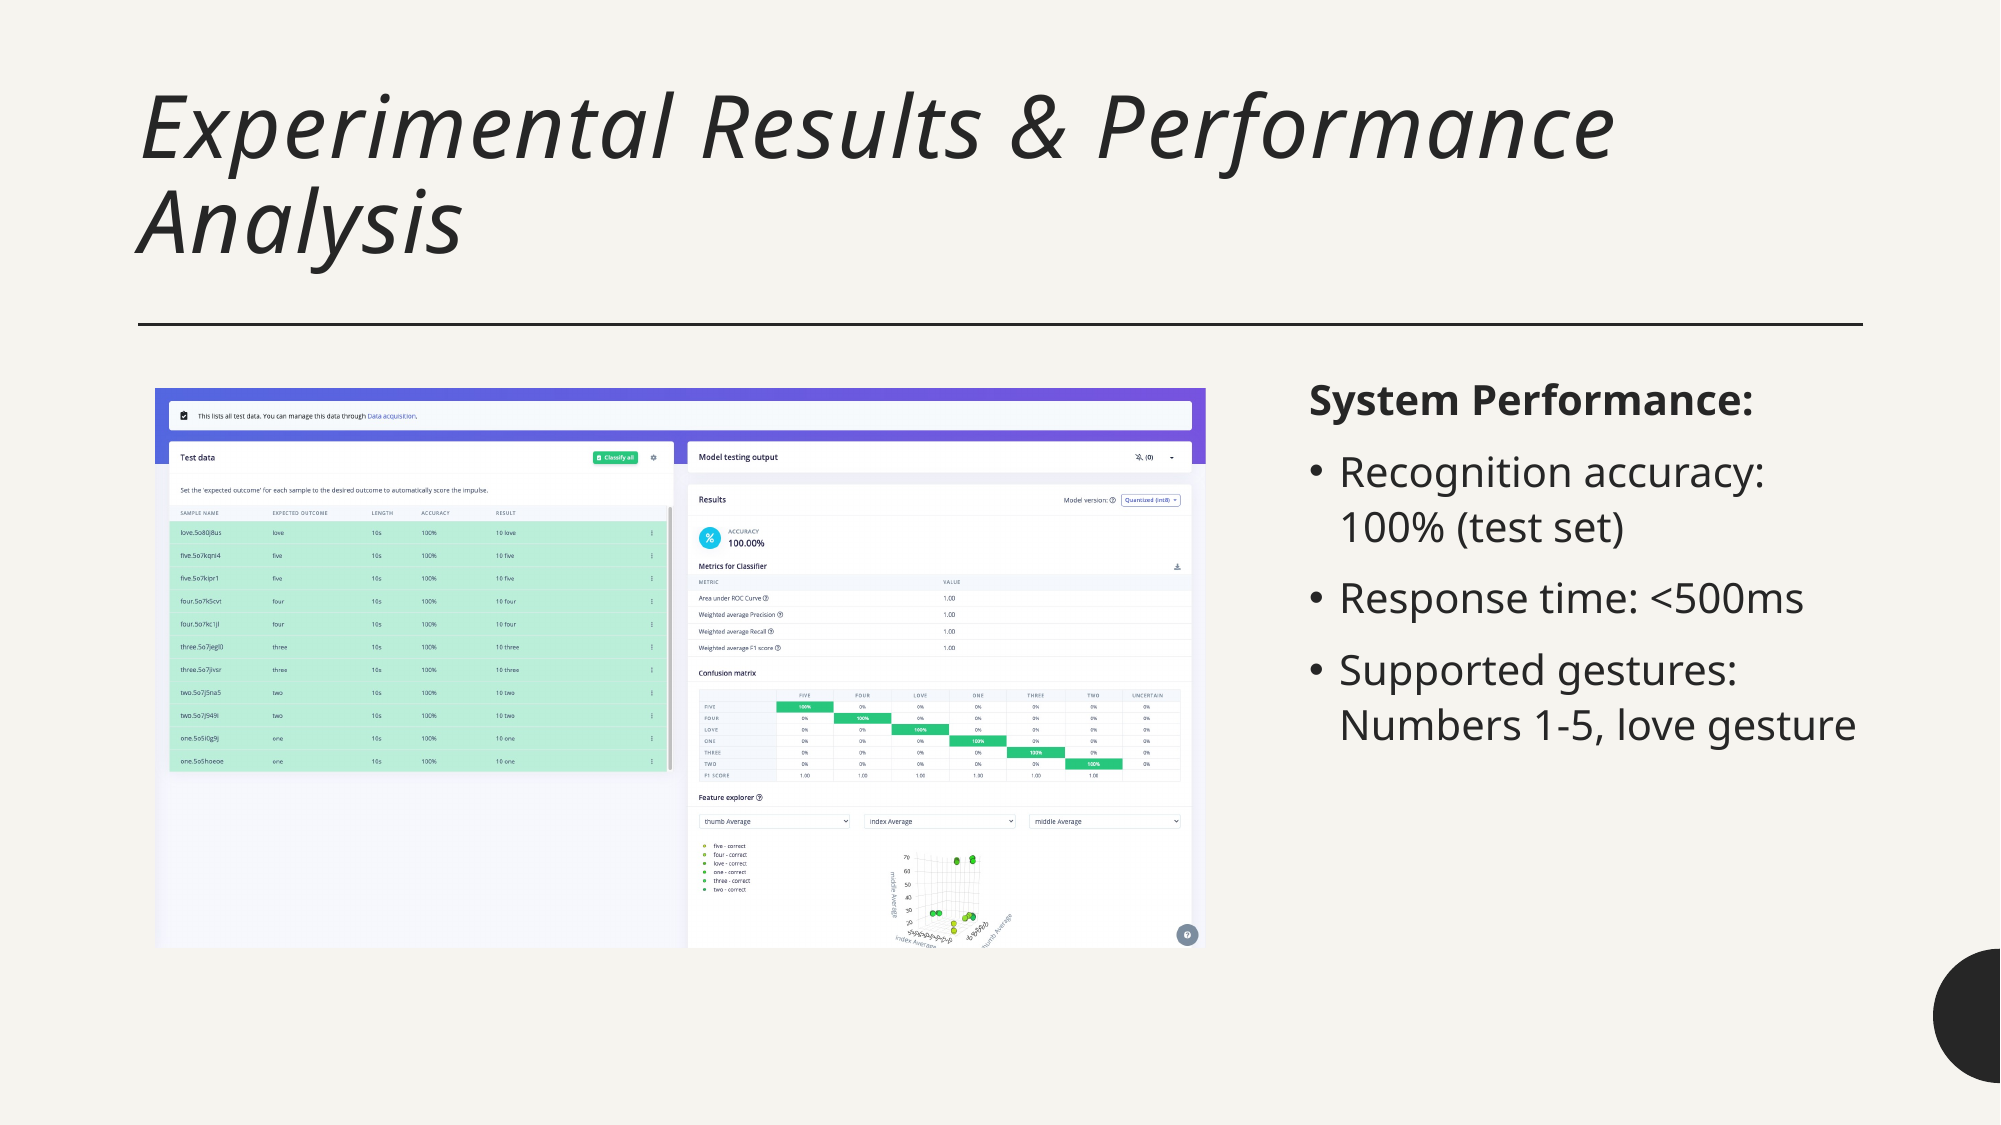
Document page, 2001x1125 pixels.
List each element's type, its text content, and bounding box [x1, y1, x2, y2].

text_box [0, 0, 2000, 1125]
picture [154, 388, 1206, 948]
list System Performance: Recognition accuracy: 100% (test set) Response time: <500ms Supported gestures: Numbers 1-5, love gesture [1294, 361, 1875, 949]
text_box [1933, 948, 2000, 1084]
title Experimental Results & Performance Analysis [124, 68, 1875, 287]
